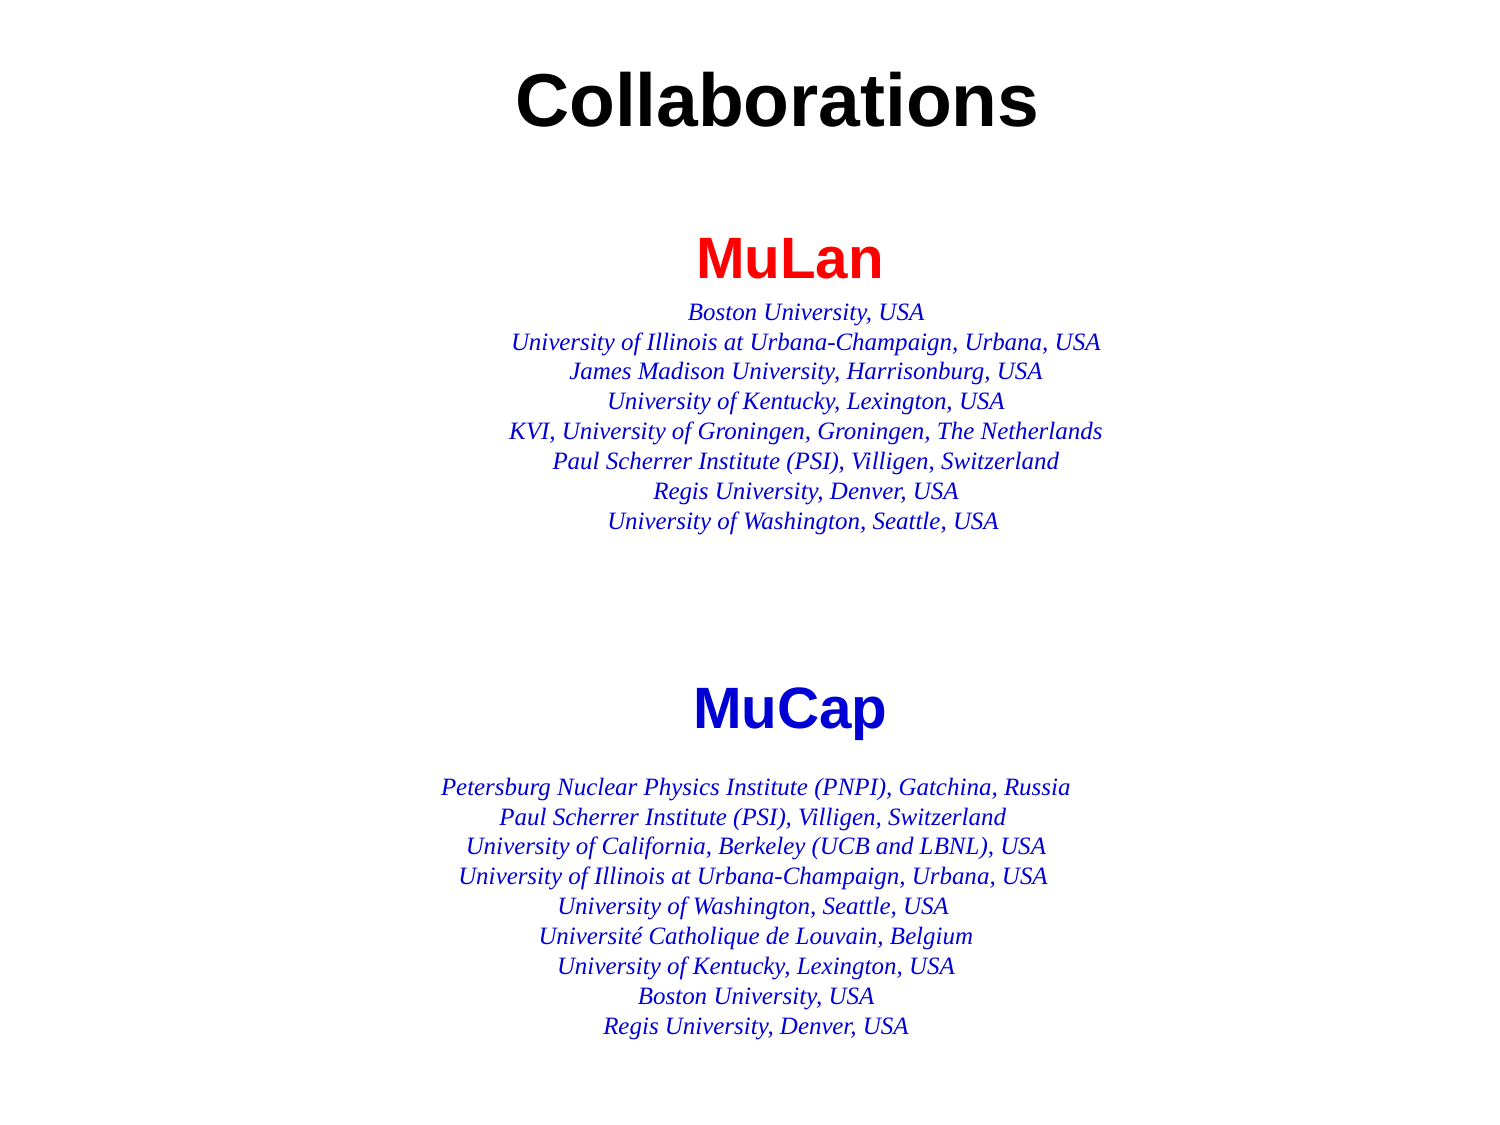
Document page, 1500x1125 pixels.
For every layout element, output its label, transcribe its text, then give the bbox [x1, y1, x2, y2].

text_box MuCap [678, 662, 903, 748]
text_box MuLan [681, 212, 899, 298]
text_box Petersburg Nuclear Physics Institute (PNPI), Gatchina, Russia Paul Scherrer Institute (PSI), Villigen, Switzerland University of California, Berkeley (UCB and LBNL), USA University of Illinois at Urbana-Champaign, Urbana, USA University of Washington, Seattle, USA Université Catholique de Louvain, Belgium University of Kentucky, Lexington, USA Boston University, USA Regis University, Denver, USA [249, 762, 1263, 1047]
title Collaborations [188, 62, 1367, 150]
text_box Boston University, USA University of Illinois at Urbana-Champaign, Urbana, USA James Madison University, Harrisonburg, USA University of Kentucky, Lexington, USA KVI, University of Groningen, Groningen, The Netherlands Paul Scherrer Institute (PSI), Villigen, Switzerland Regis University, Denver, USA University of Washington, Seattle, USA [300, 287, 1313, 572]
